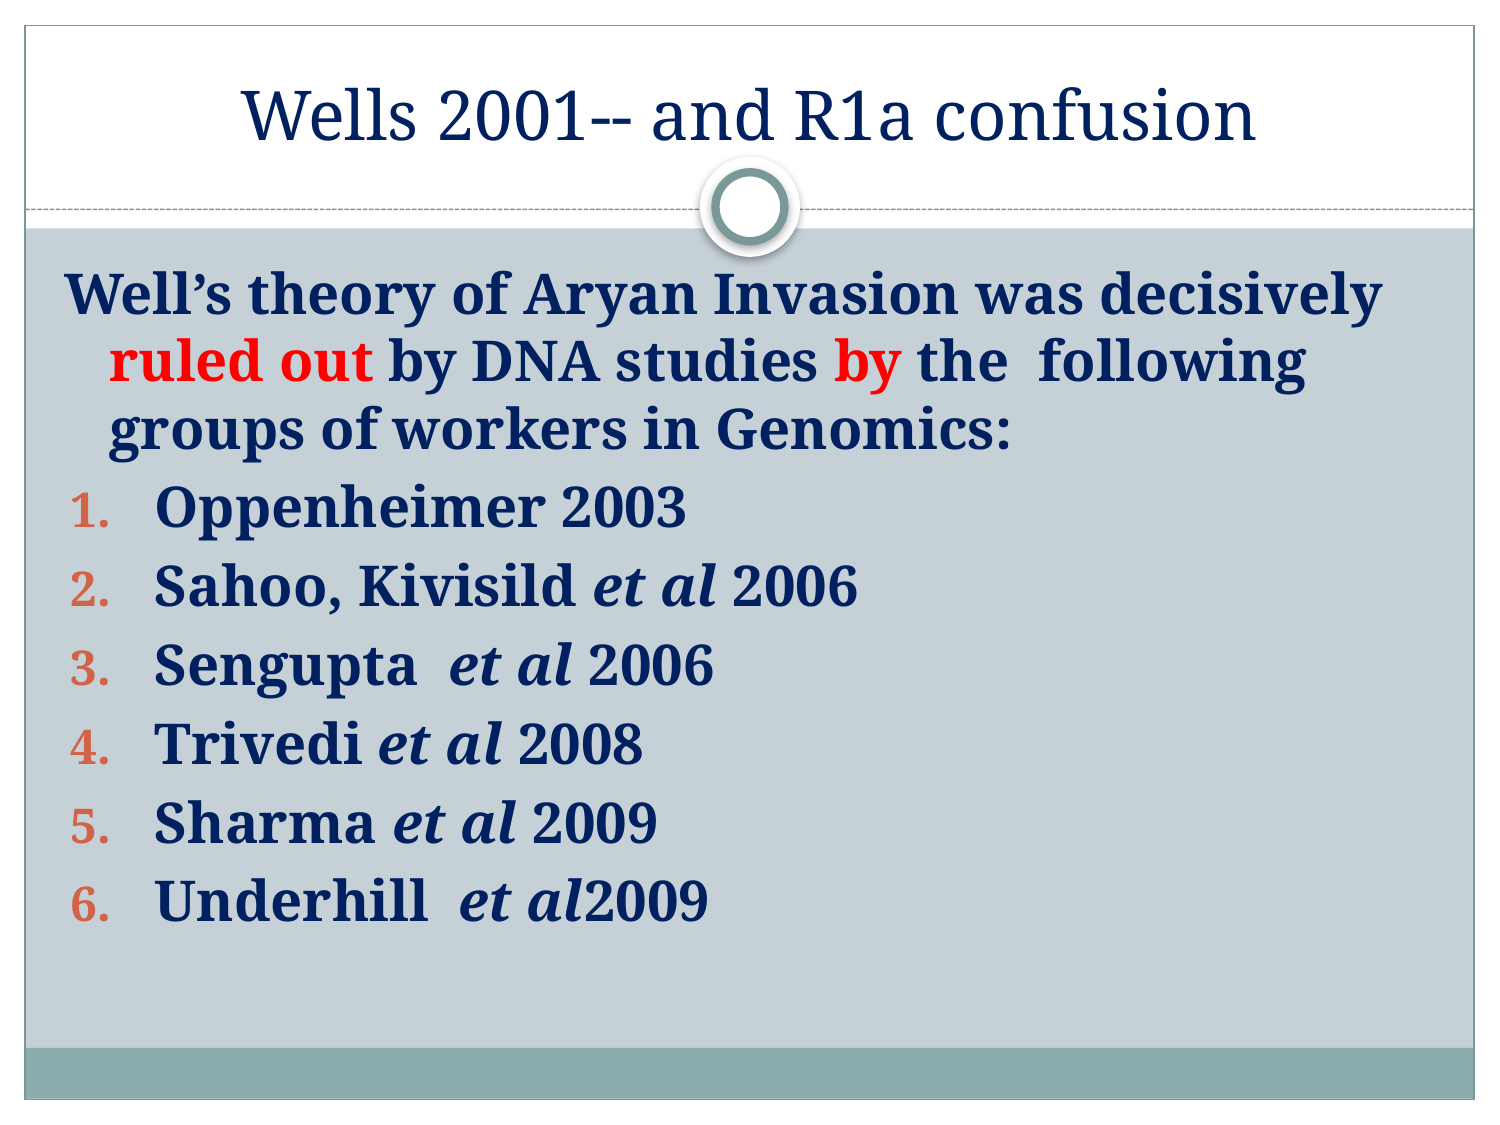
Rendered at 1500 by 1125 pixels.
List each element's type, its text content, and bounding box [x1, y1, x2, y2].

list Well’s theory of Aryan Invasion was decisively ruled out by DNA studies by the following groups of workers in Genomics: Oppenheimer 2003 Sahoo, Kivisild et al 2006 Sengupta et al 2006 Trivedi et al 2008 Sharma et al 2009 Underhill et al2009 [49, 250, 1445, 1001]
title Wells 2001-- and R1a confusion [49, 37, 1450, 162]
